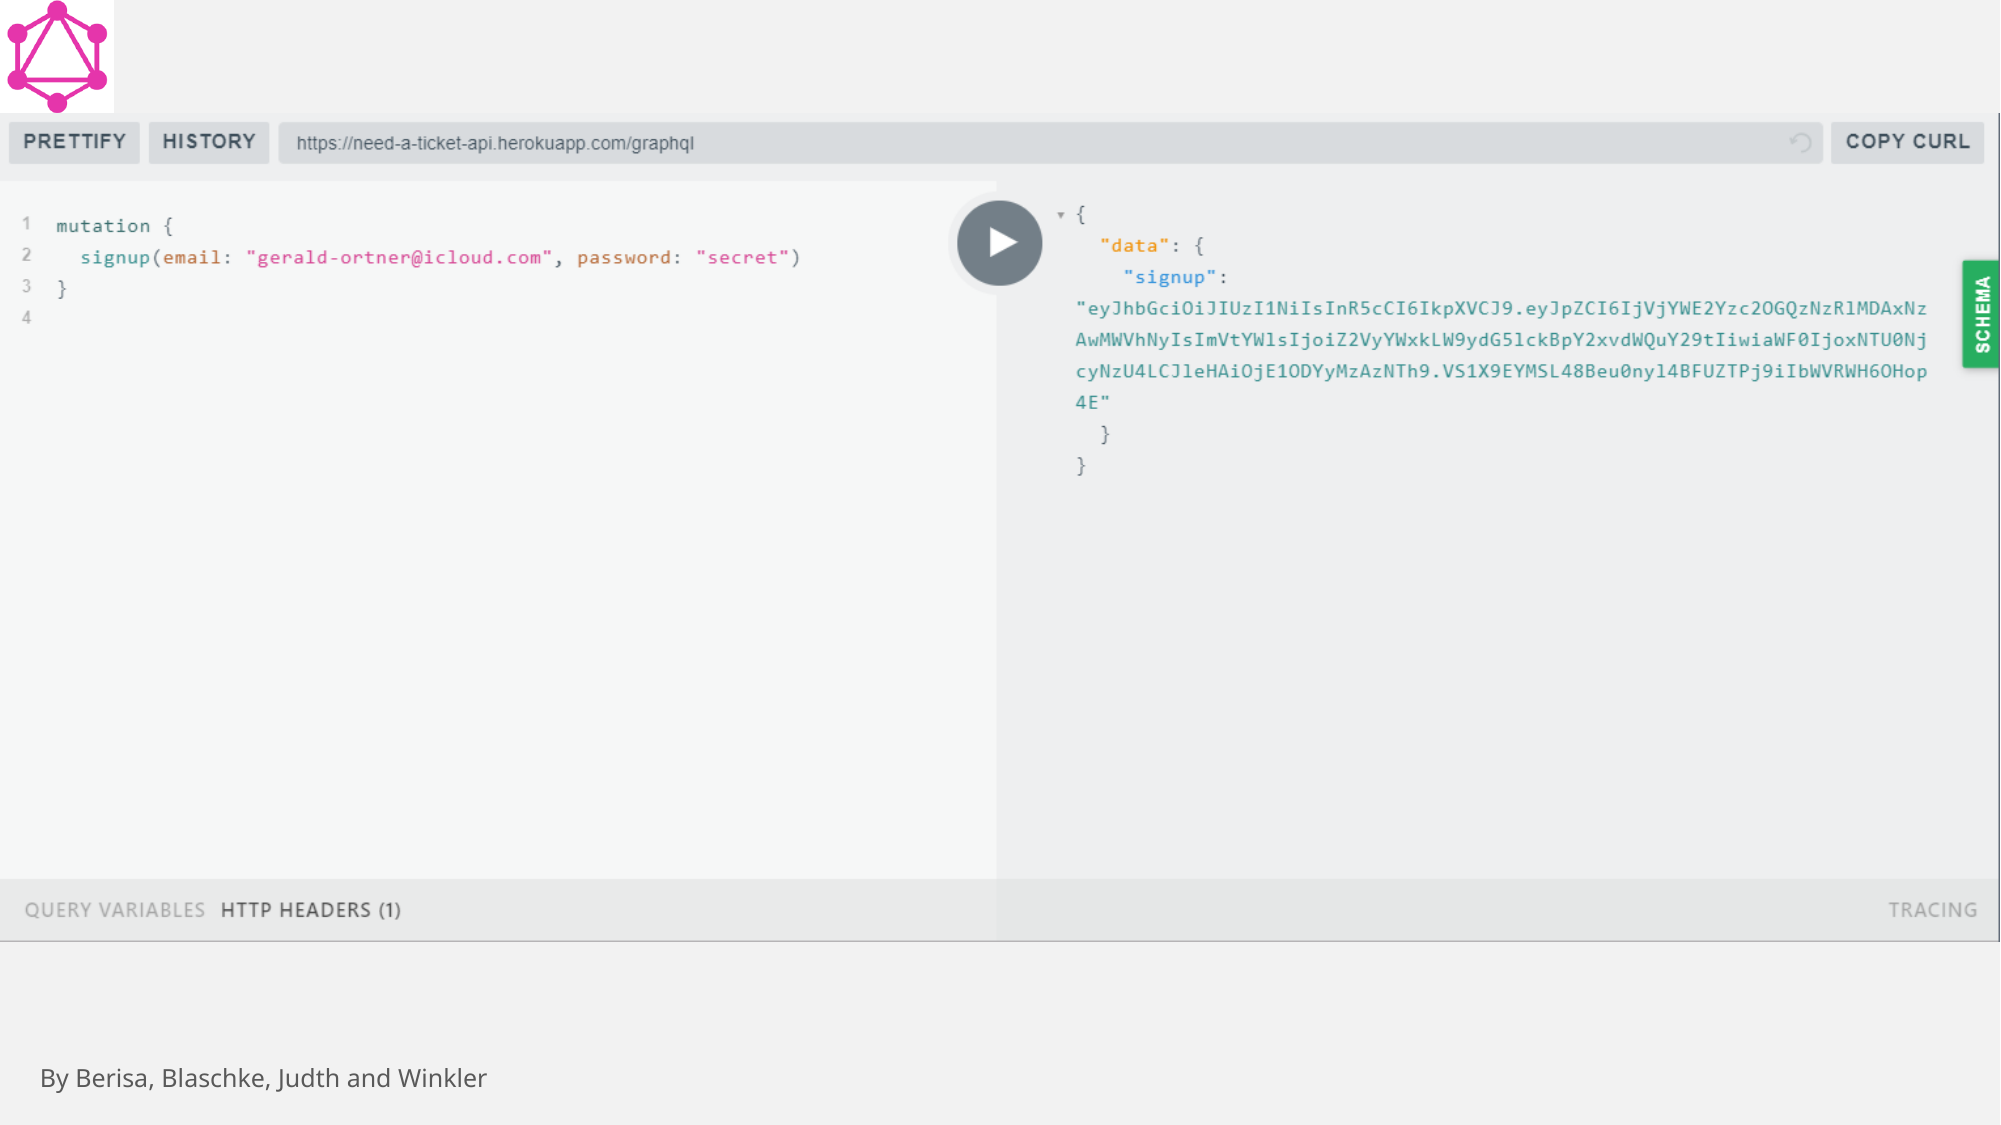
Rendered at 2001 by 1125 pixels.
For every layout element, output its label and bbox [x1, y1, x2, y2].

picture [0, 0, 2000, 942]
